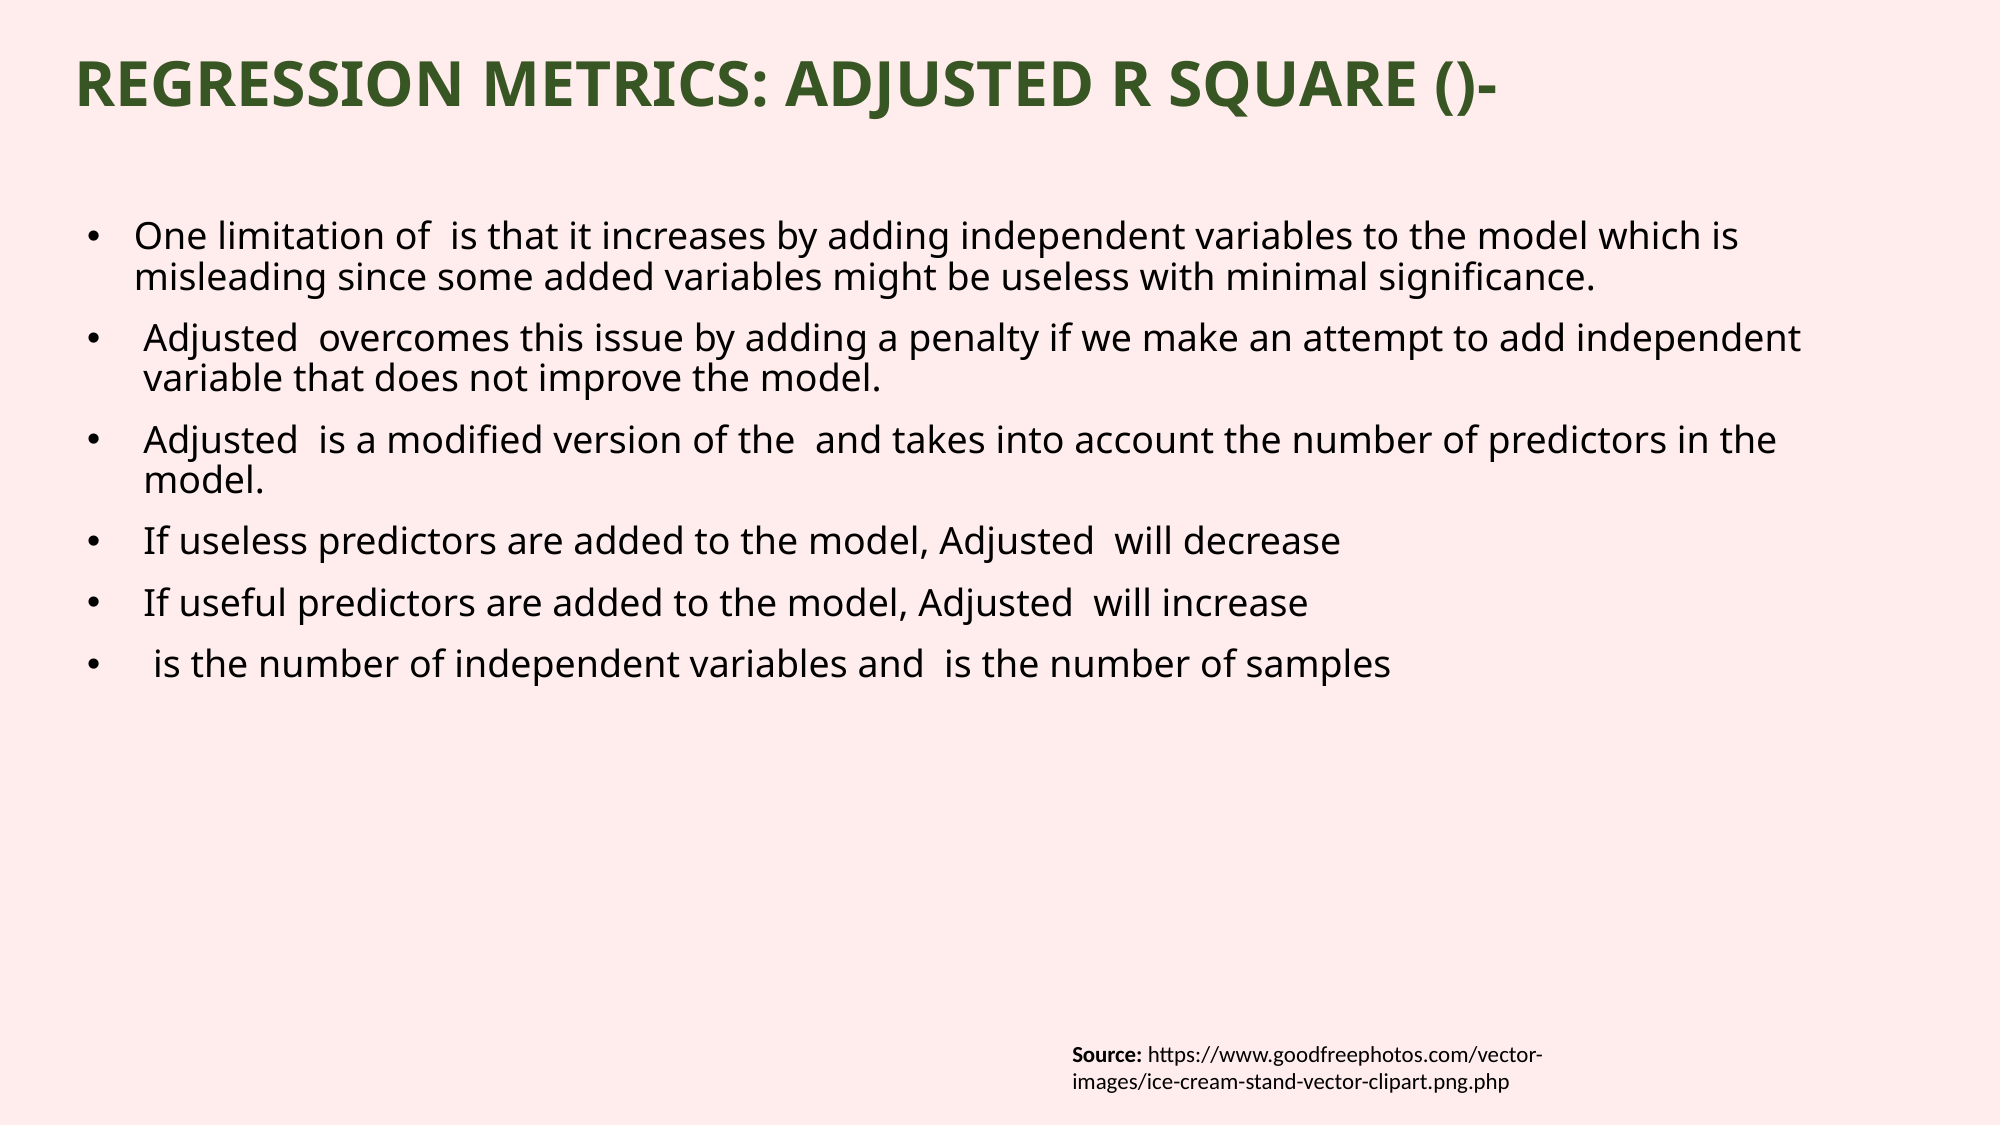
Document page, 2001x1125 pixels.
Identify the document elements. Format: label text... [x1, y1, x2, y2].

text_box Source: https://www.goodfreephotos.com/vector-images/ice-cream-stand-vector-clipart.png.php [1057, 1032, 1629, 1102]
